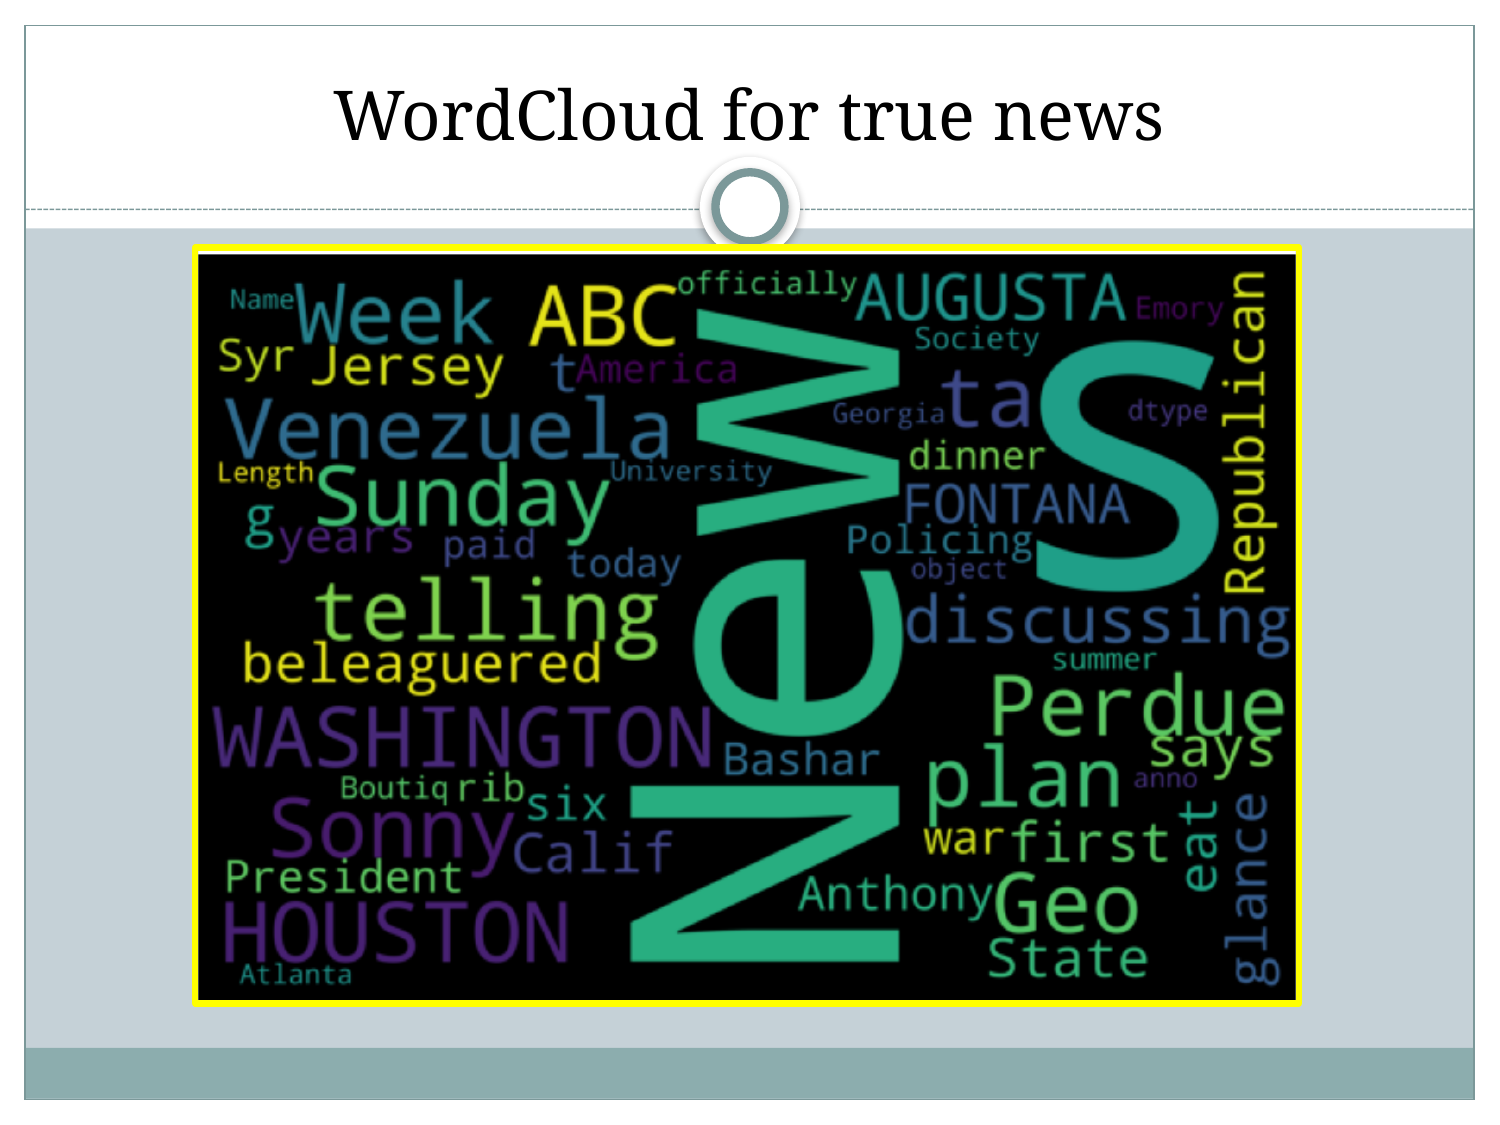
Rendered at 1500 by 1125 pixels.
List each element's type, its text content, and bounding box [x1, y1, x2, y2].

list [197, 250, 1296, 1001]
title WordCloud for true news [49, 37, 1450, 162]
